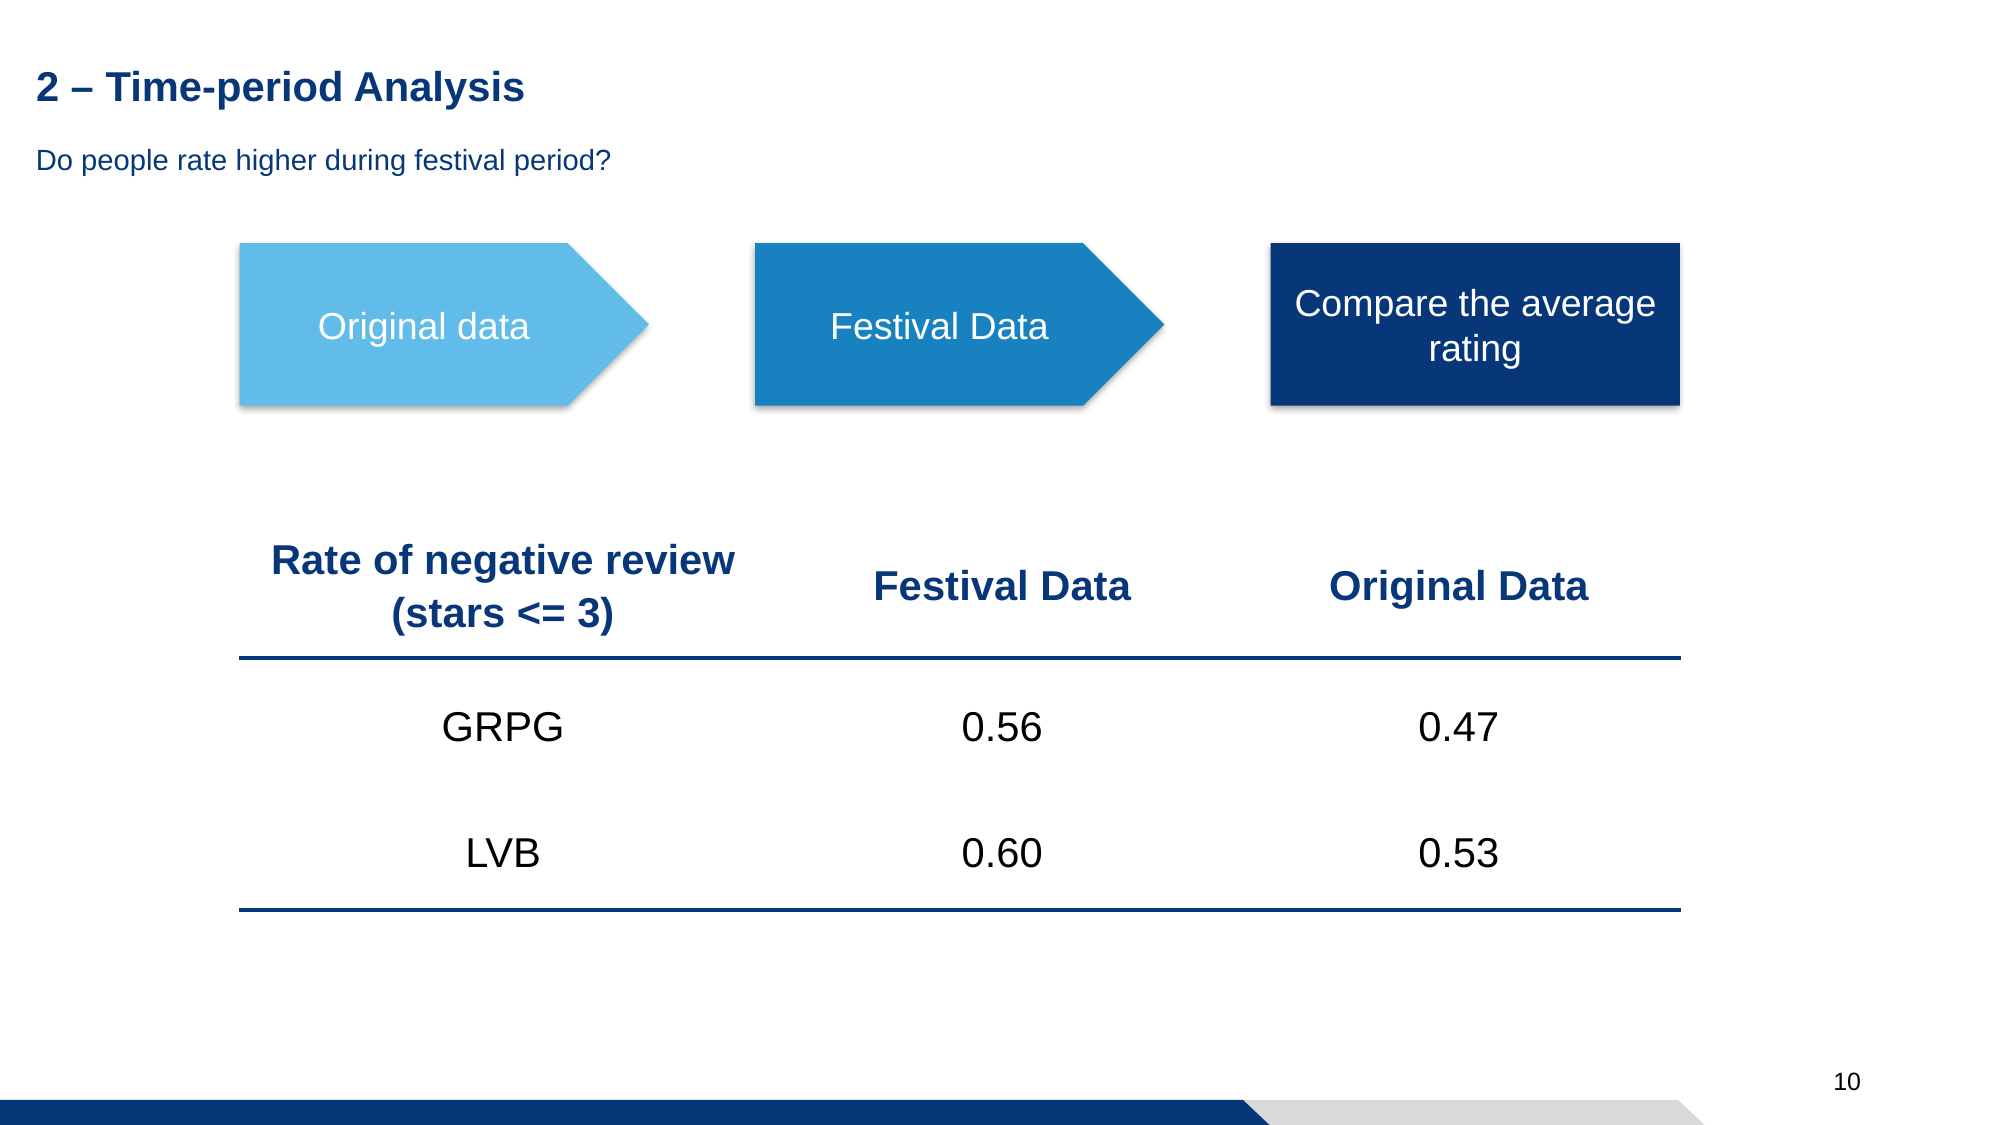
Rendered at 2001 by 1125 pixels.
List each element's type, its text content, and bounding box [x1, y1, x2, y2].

table_header Festival Data [767, 509, 1237, 656]
text_box Original data [238, 242, 650, 407]
table_cell 0.47 [1239, 660, 1679, 788]
table_cell GRPG [241, 660, 766, 788]
text_box Compare the average rating [1270, 242, 1681, 406]
table_header Rate of negative review (stars <= 3) [241, 509, 766, 656]
table_cell 0.56 [767, 660, 1237, 788]
slide_number 10 [1818, 1058, 1956, 1104]
text_box Festival Data [754, 242, 1165, 407]
table_cell 0.53 [1239, 790, 1679, 908]
table_cell LVB [241, 790, 766, 908]
table_cell 0.60 [767, 790, 1237, 908]
list Do people rate higher during festival period? [21, 128, 1751, 190]
title 2 – Time-period Analysis [21, 47, 1490, 128]
table_header Original Data [1239, 509, 1679, 656]
